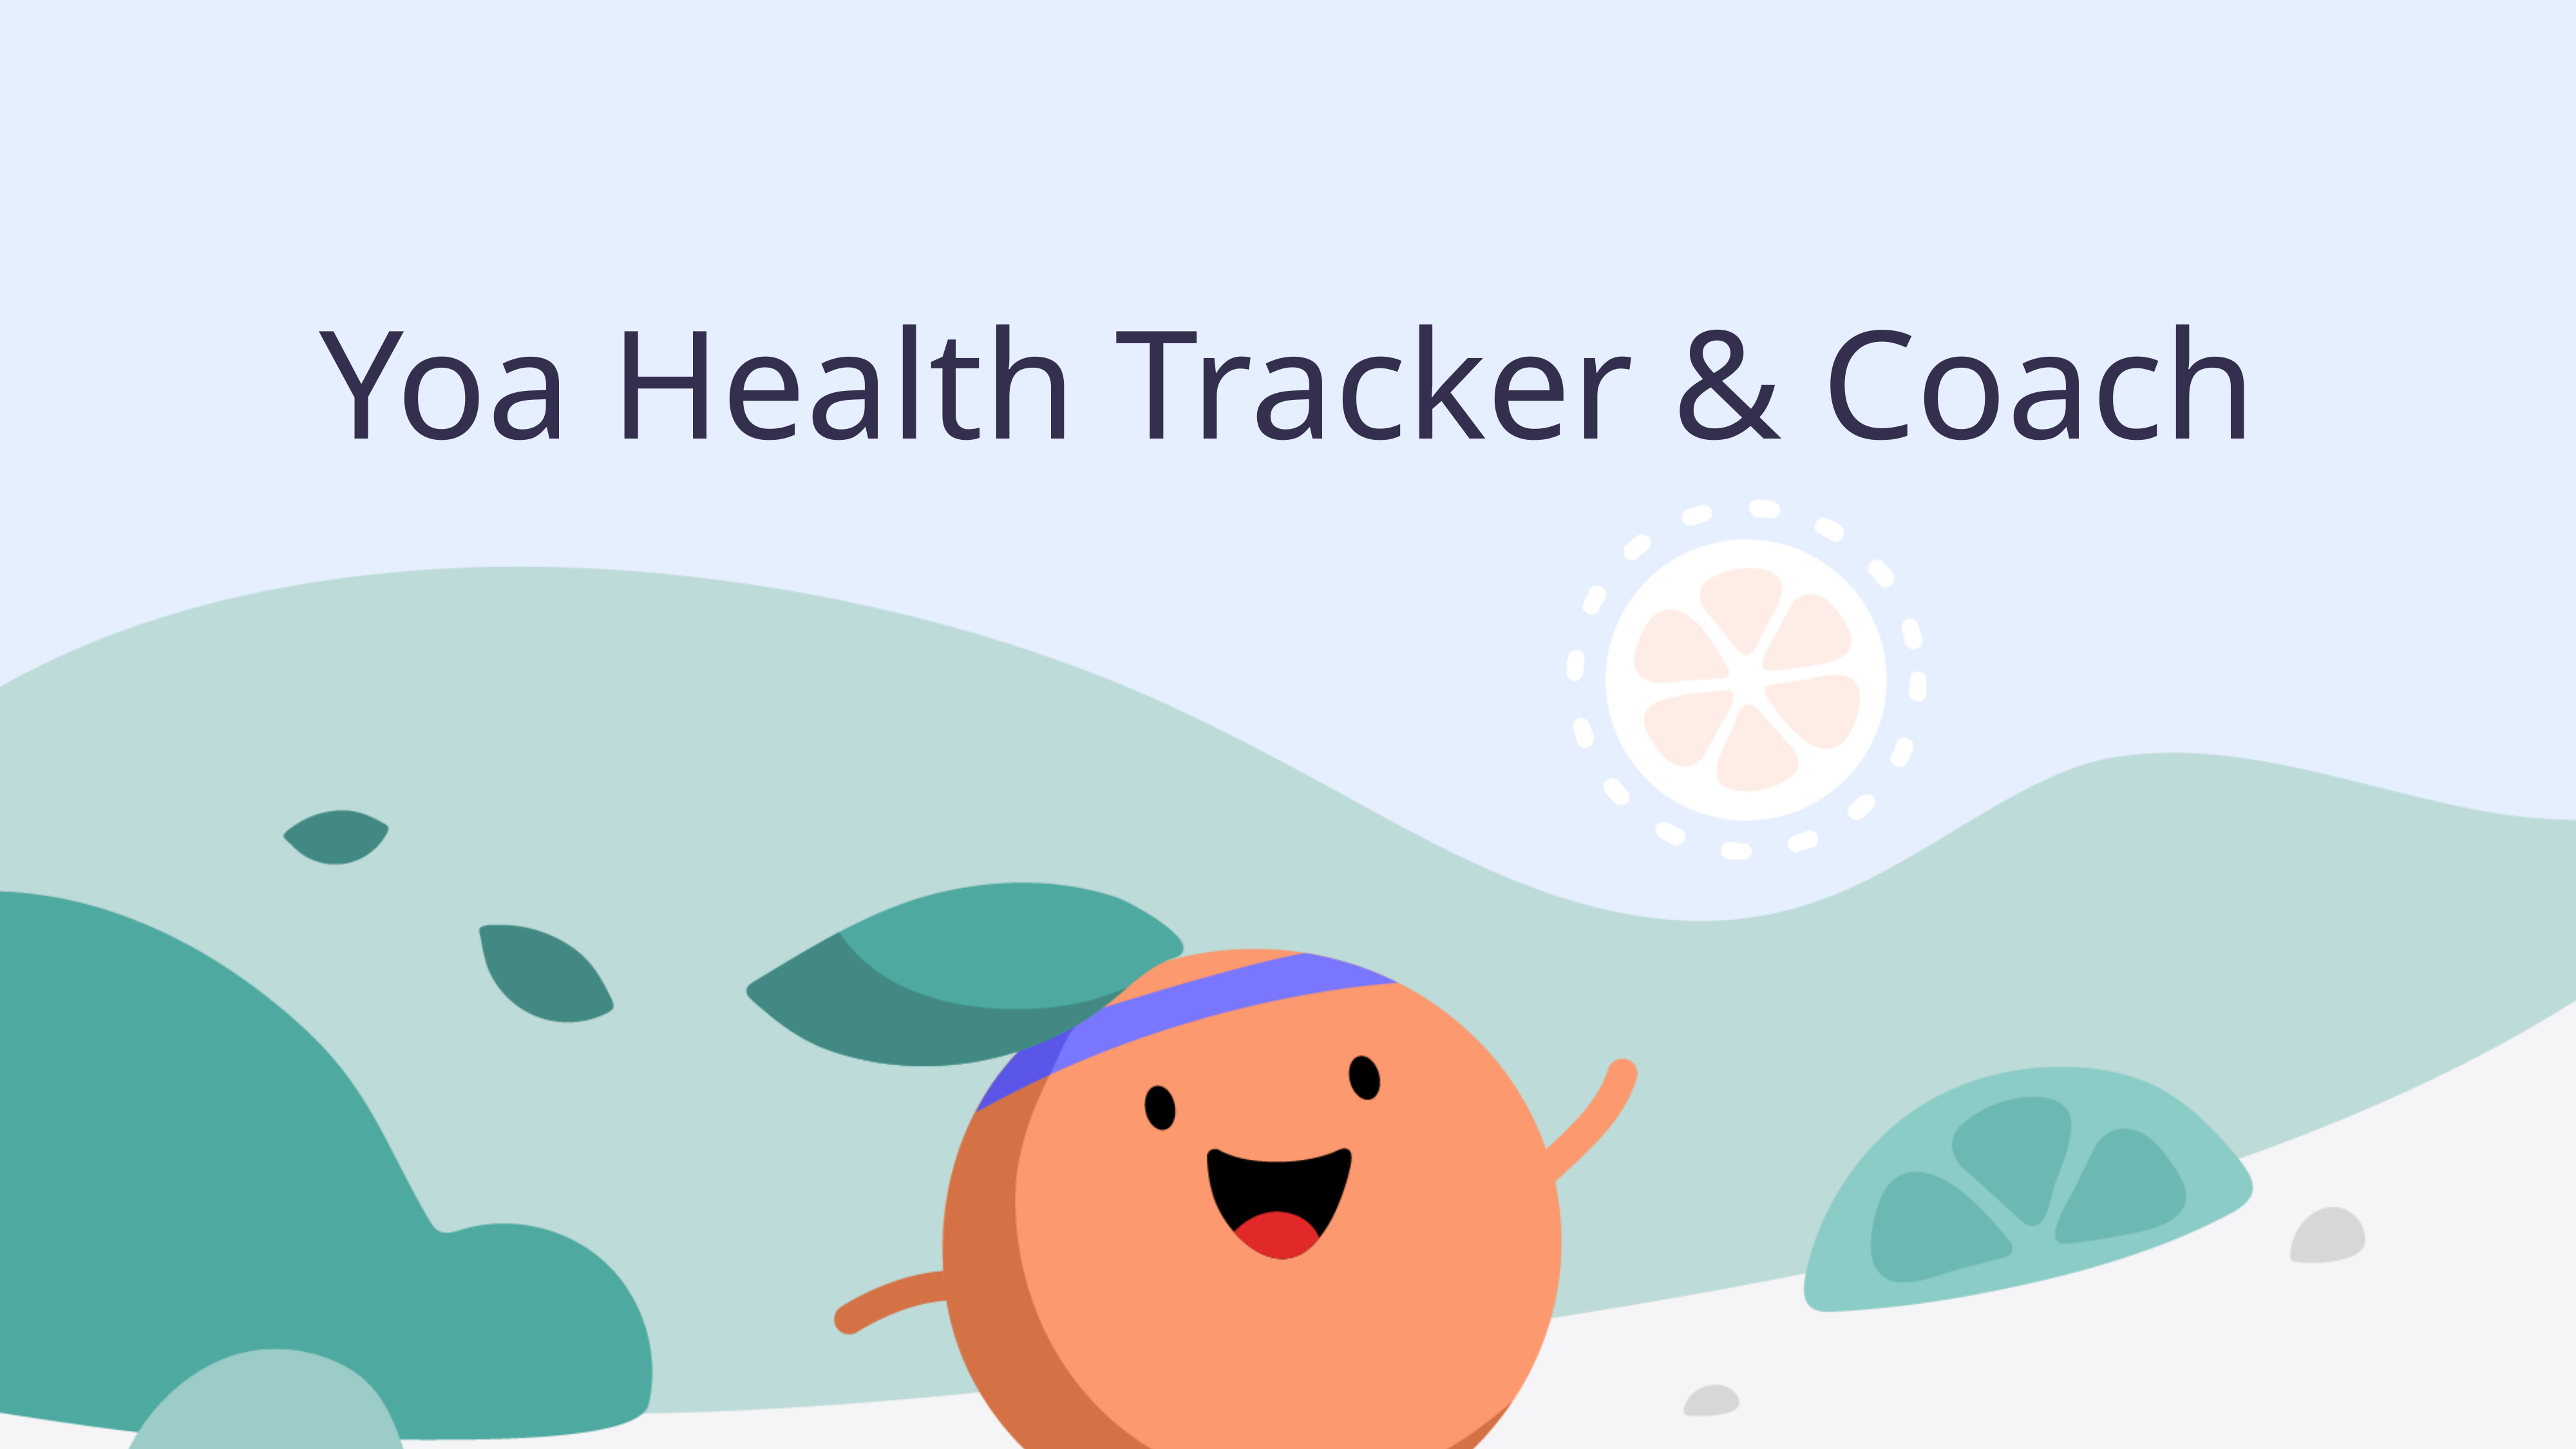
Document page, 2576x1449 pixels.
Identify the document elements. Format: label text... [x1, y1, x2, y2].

title Yoa Health Tracker & Coach [187, 0, 2389, 442]
picture [0, 442, 2576, 1449]
